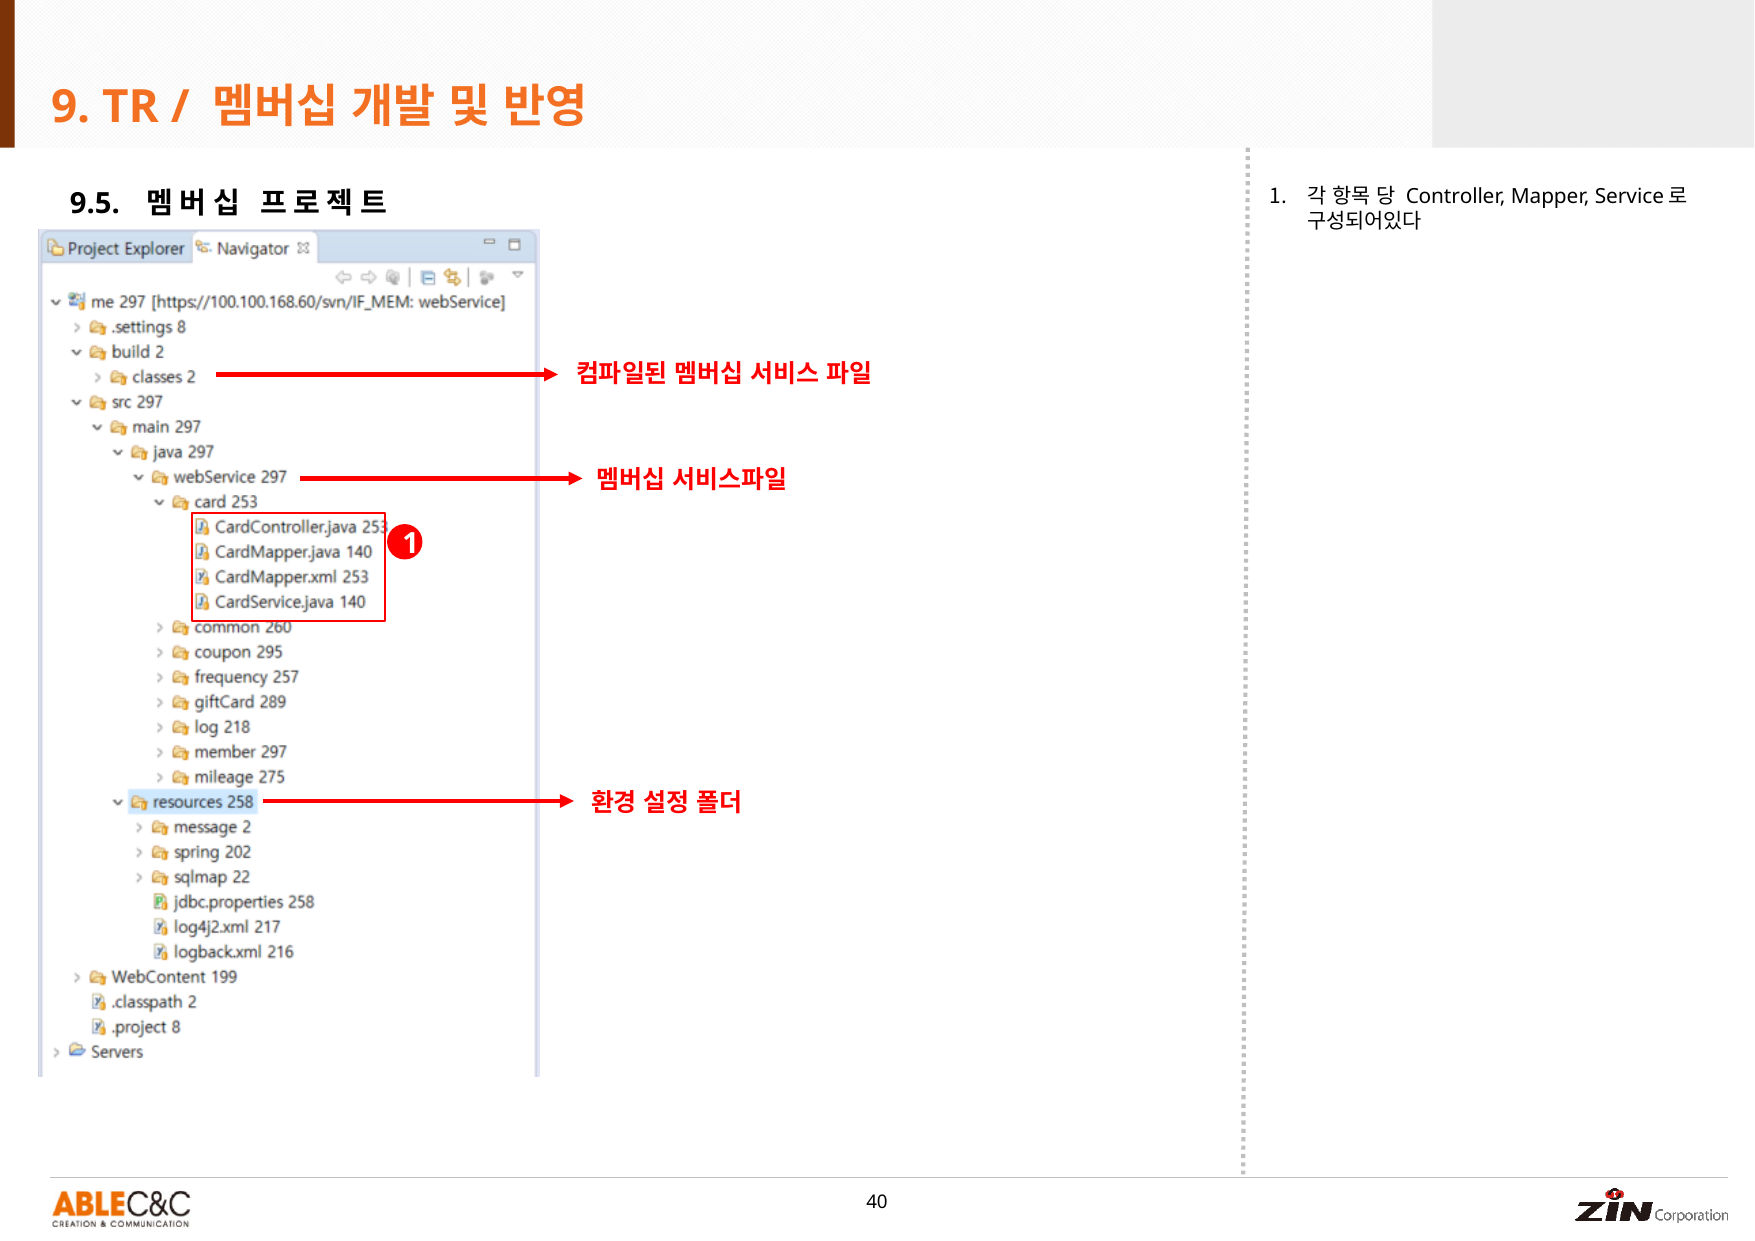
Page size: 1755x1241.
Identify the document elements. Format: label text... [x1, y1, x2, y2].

text_box 각 항목 당 Controller, Mapper, Service로 구성되어있다 [1253, 174, 1741, 1142]
text_box 9.5. 멤버십 프로젝트 구조 [55, 169, 402, 227]
picture [38, 229, 540, 1077]
text_box 9. TR / 멤버십 개발 및 반영 [38, 59, 1423, 148]
picture [50, 1189, 192, 1228]
text_box 멤버십 서비스파일 [580, 453, 938, 504]
text_box 컴파일된 멤버십 서비스 파일 [559, 346, 950, 398]
picture [1575, 1188, 1728, 1223]
text_box 환경 설정 폴더 [574, 775, 844, 827]
